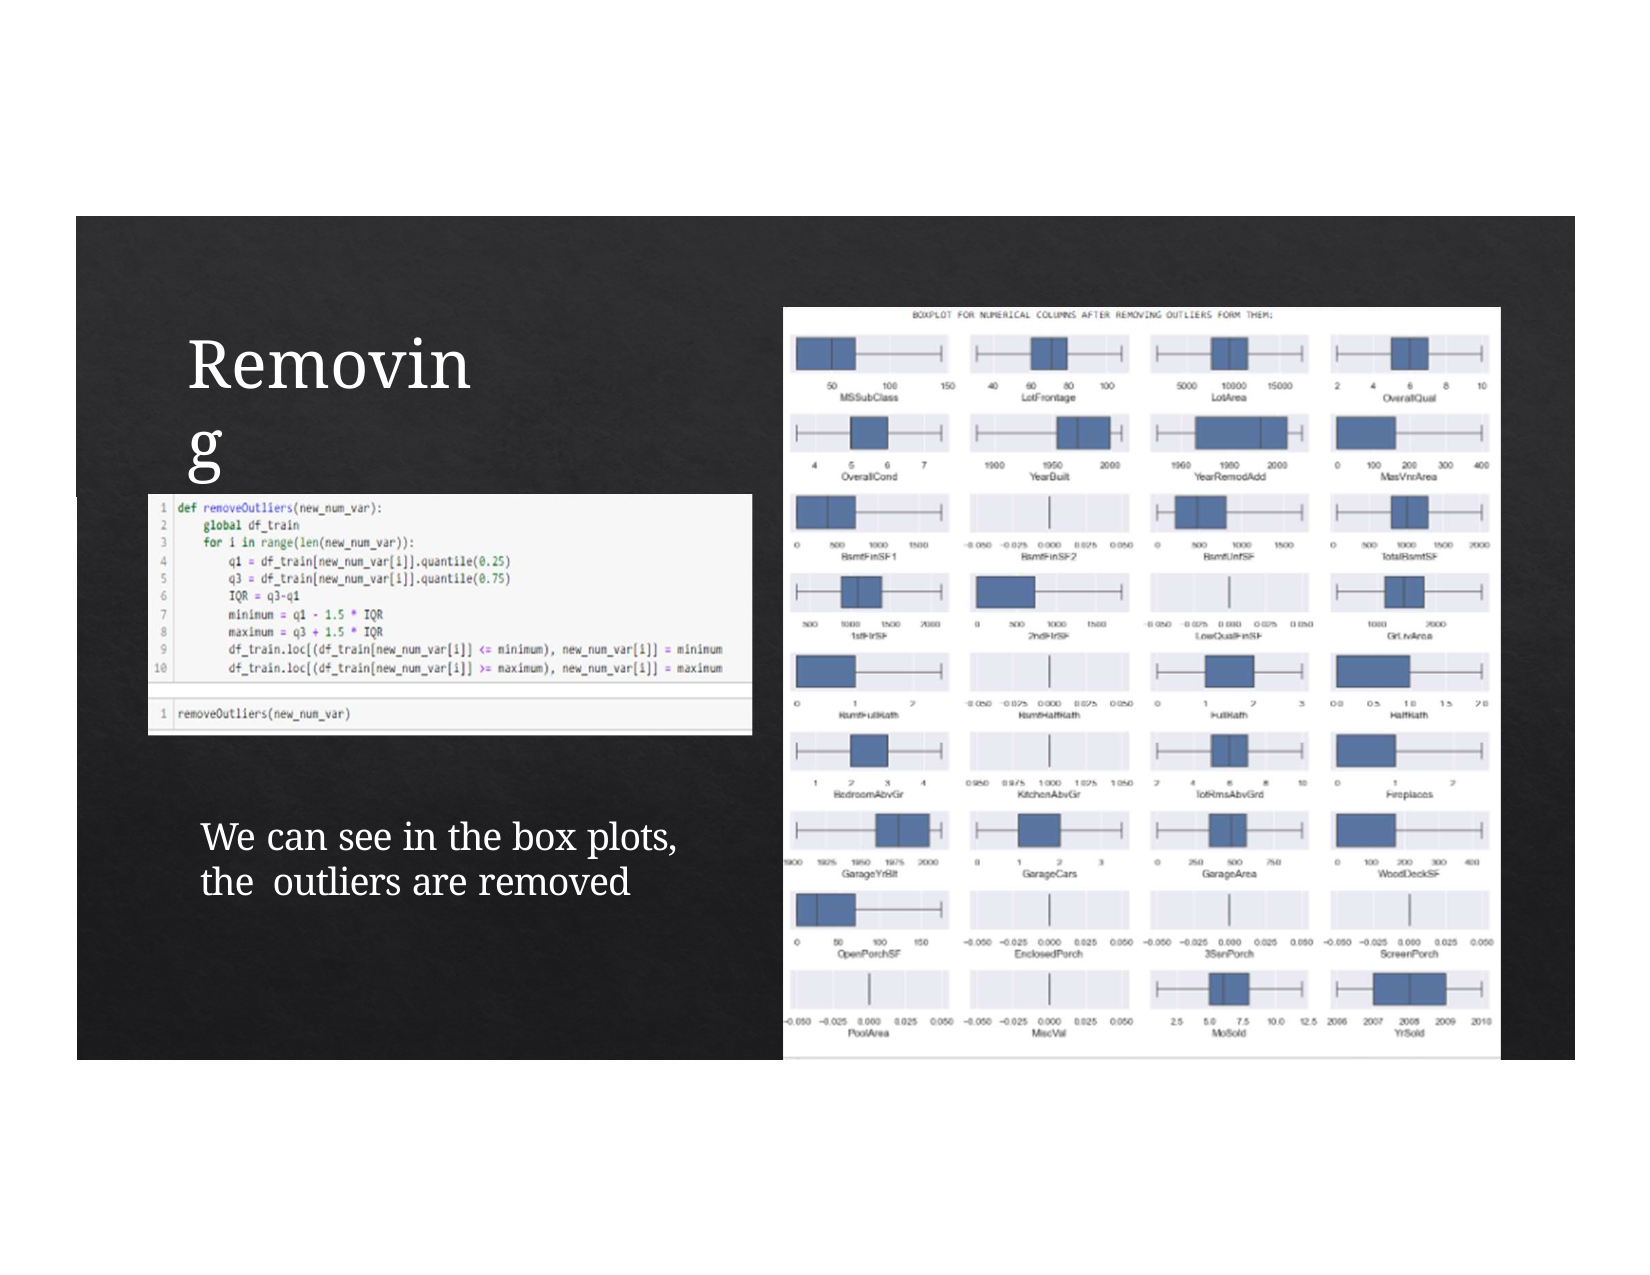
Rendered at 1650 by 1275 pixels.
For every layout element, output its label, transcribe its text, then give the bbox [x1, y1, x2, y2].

title Removing Outliers [185, 319, 480, 490]
text_box We can see in the box plots, the outliers are removed [197, 811, 699, 904]
picture [75, 215, 1575, 1060]
